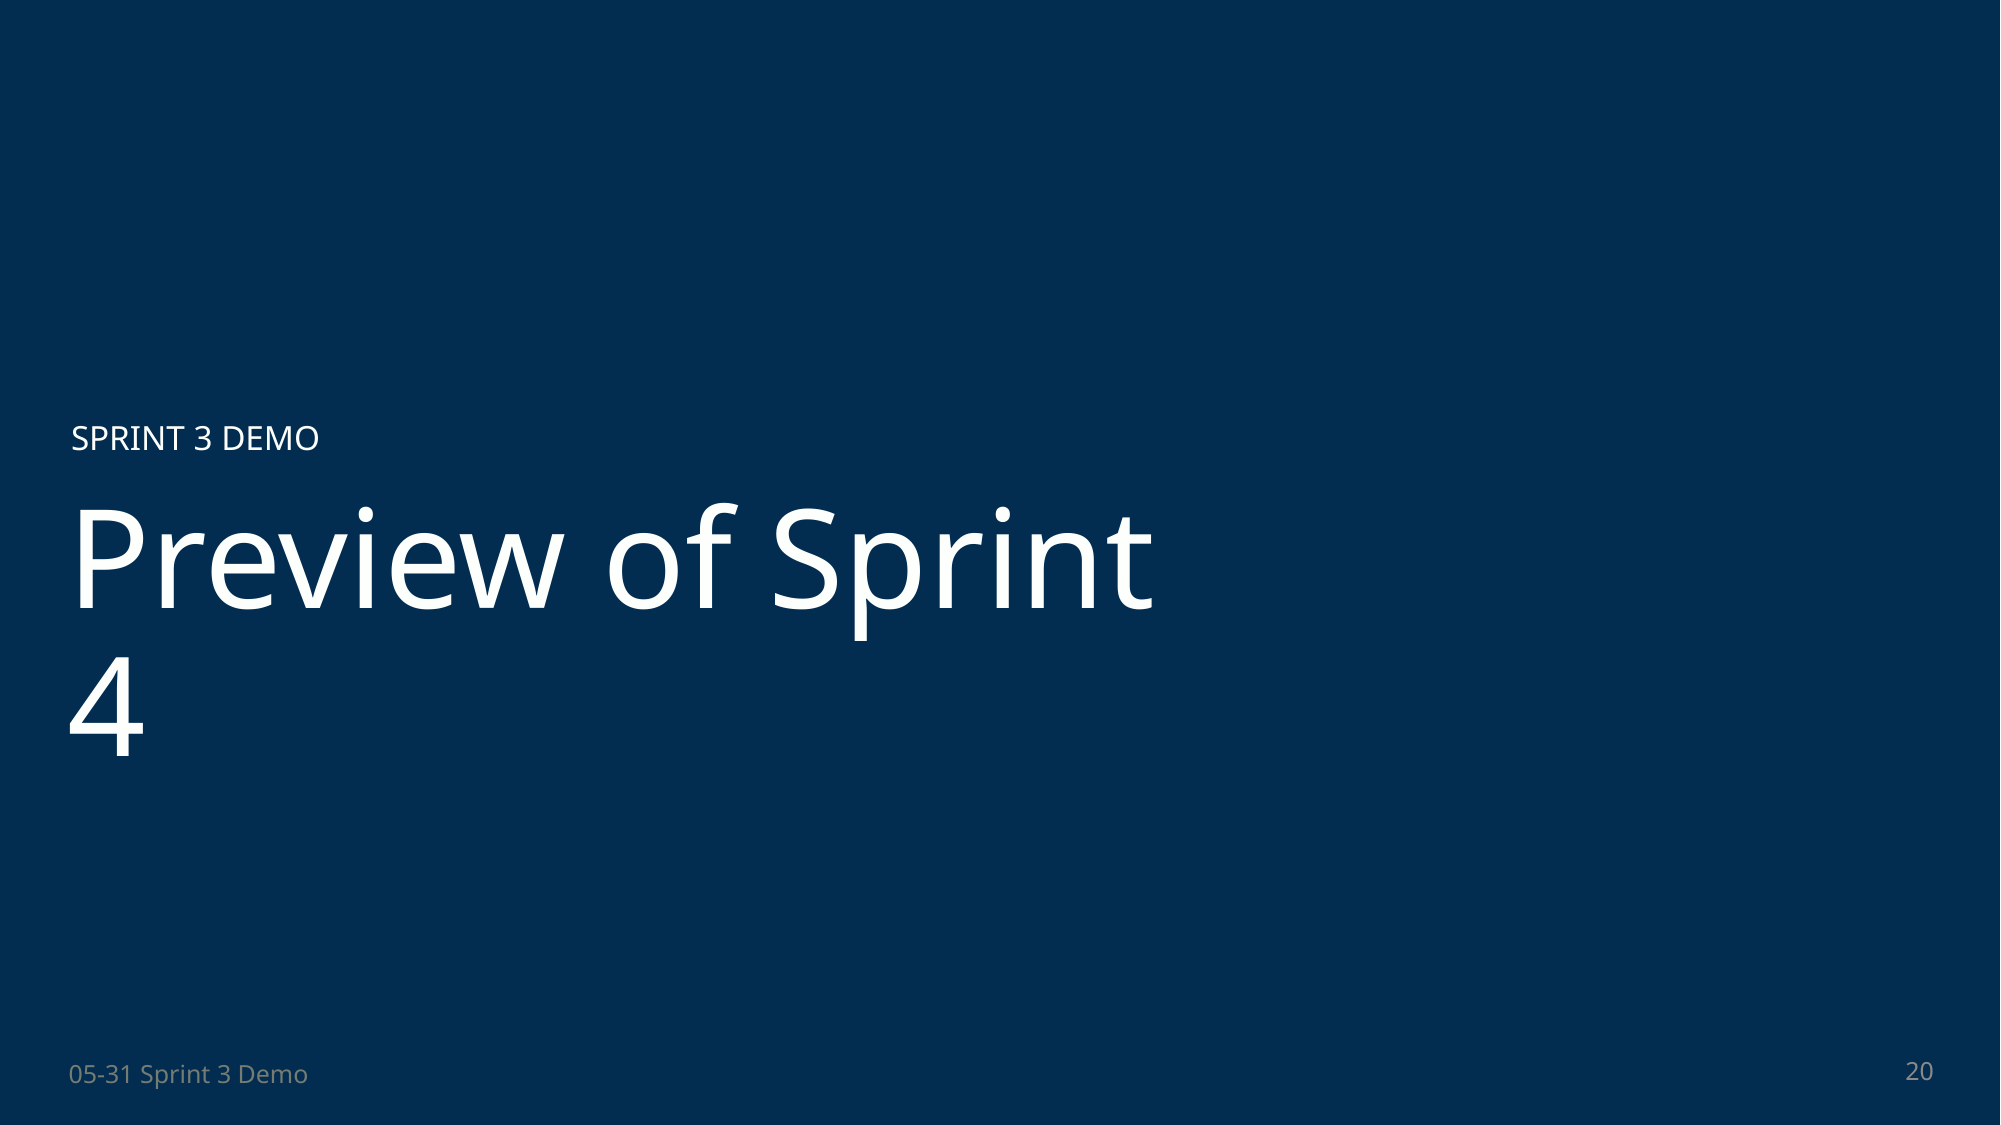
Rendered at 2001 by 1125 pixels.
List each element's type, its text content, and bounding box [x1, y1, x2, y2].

title Preview of Sprint 4 [52, 482, 1244, 750]
list SPRINT 3 DEMO [56, 413, 753, 475]
text_box 05-31 Sprint 3 Demo [68, 1051, 516, 1097]
slide_number 20 [1882, 1042, 1949, 1103]
